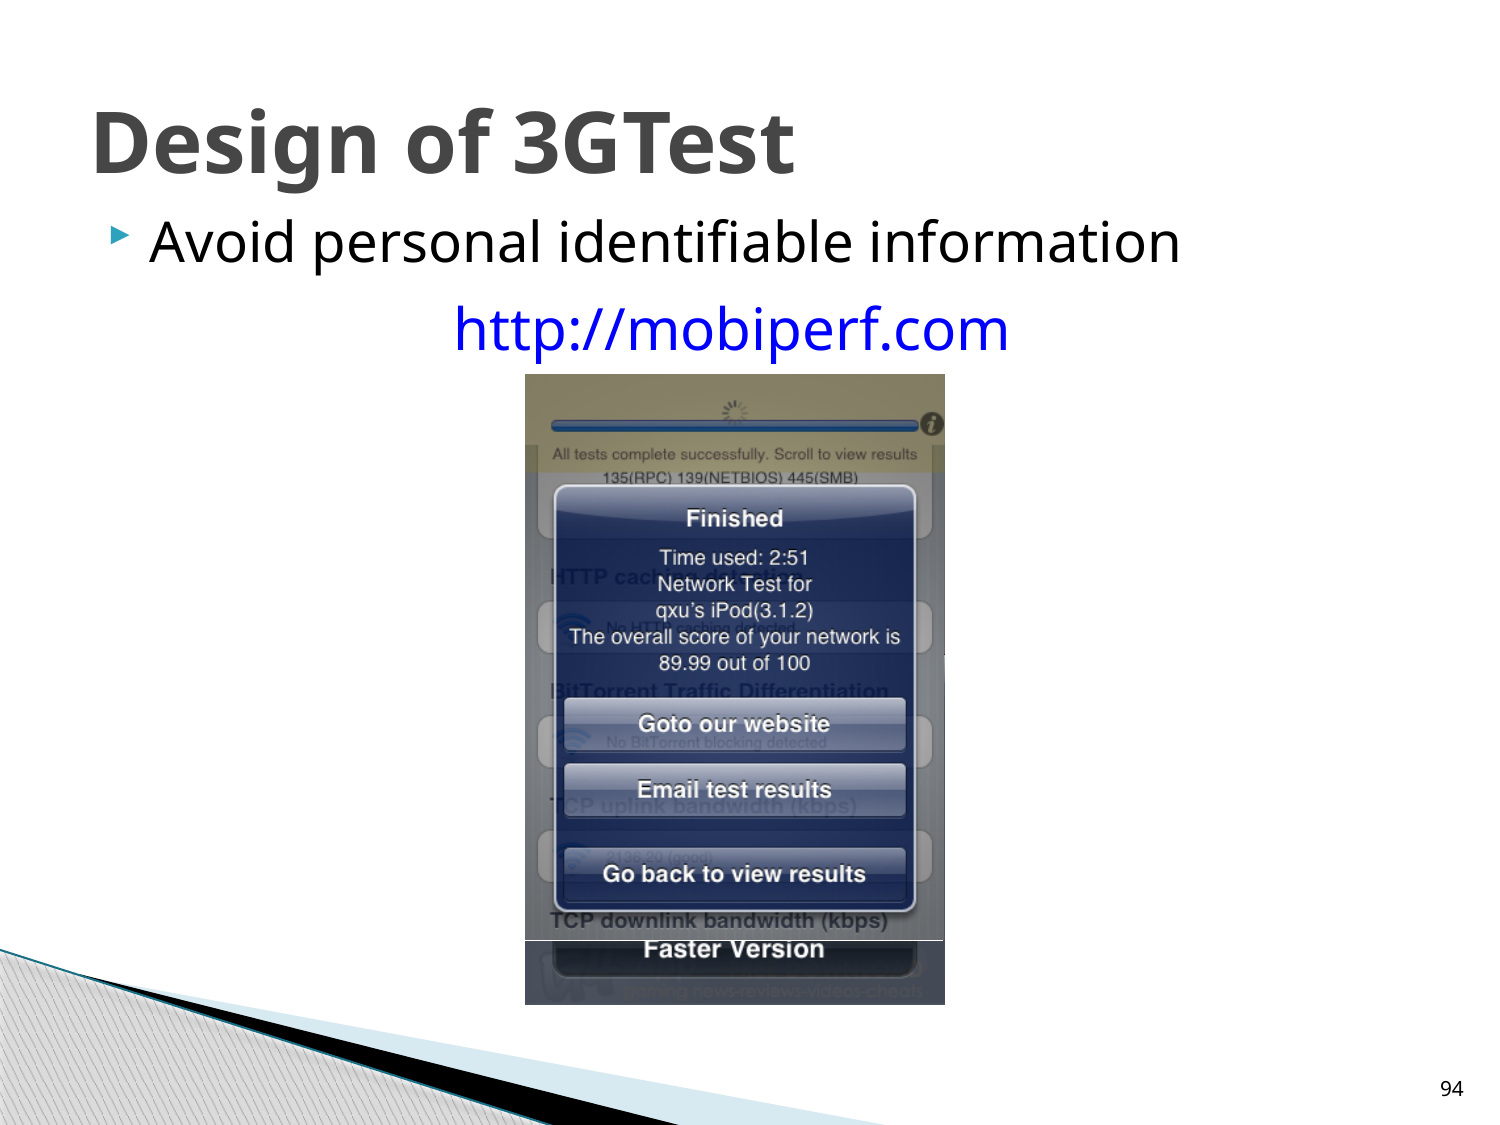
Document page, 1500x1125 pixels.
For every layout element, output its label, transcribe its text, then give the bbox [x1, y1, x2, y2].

picture [524, 374, 946, 1006]
text_box http://mobiperf.com [438, 284, 1026, 370]
slide_number 94 [1418, 1051, 1479, 1112]
title Design of 3GTest [75, 45, 1425, 233]
text_box [0, 953, 75, 978]
text_box [160, 1005, 542, 1125]
list Avoid personal identifiable information [75, 233, 1425, 1005]
